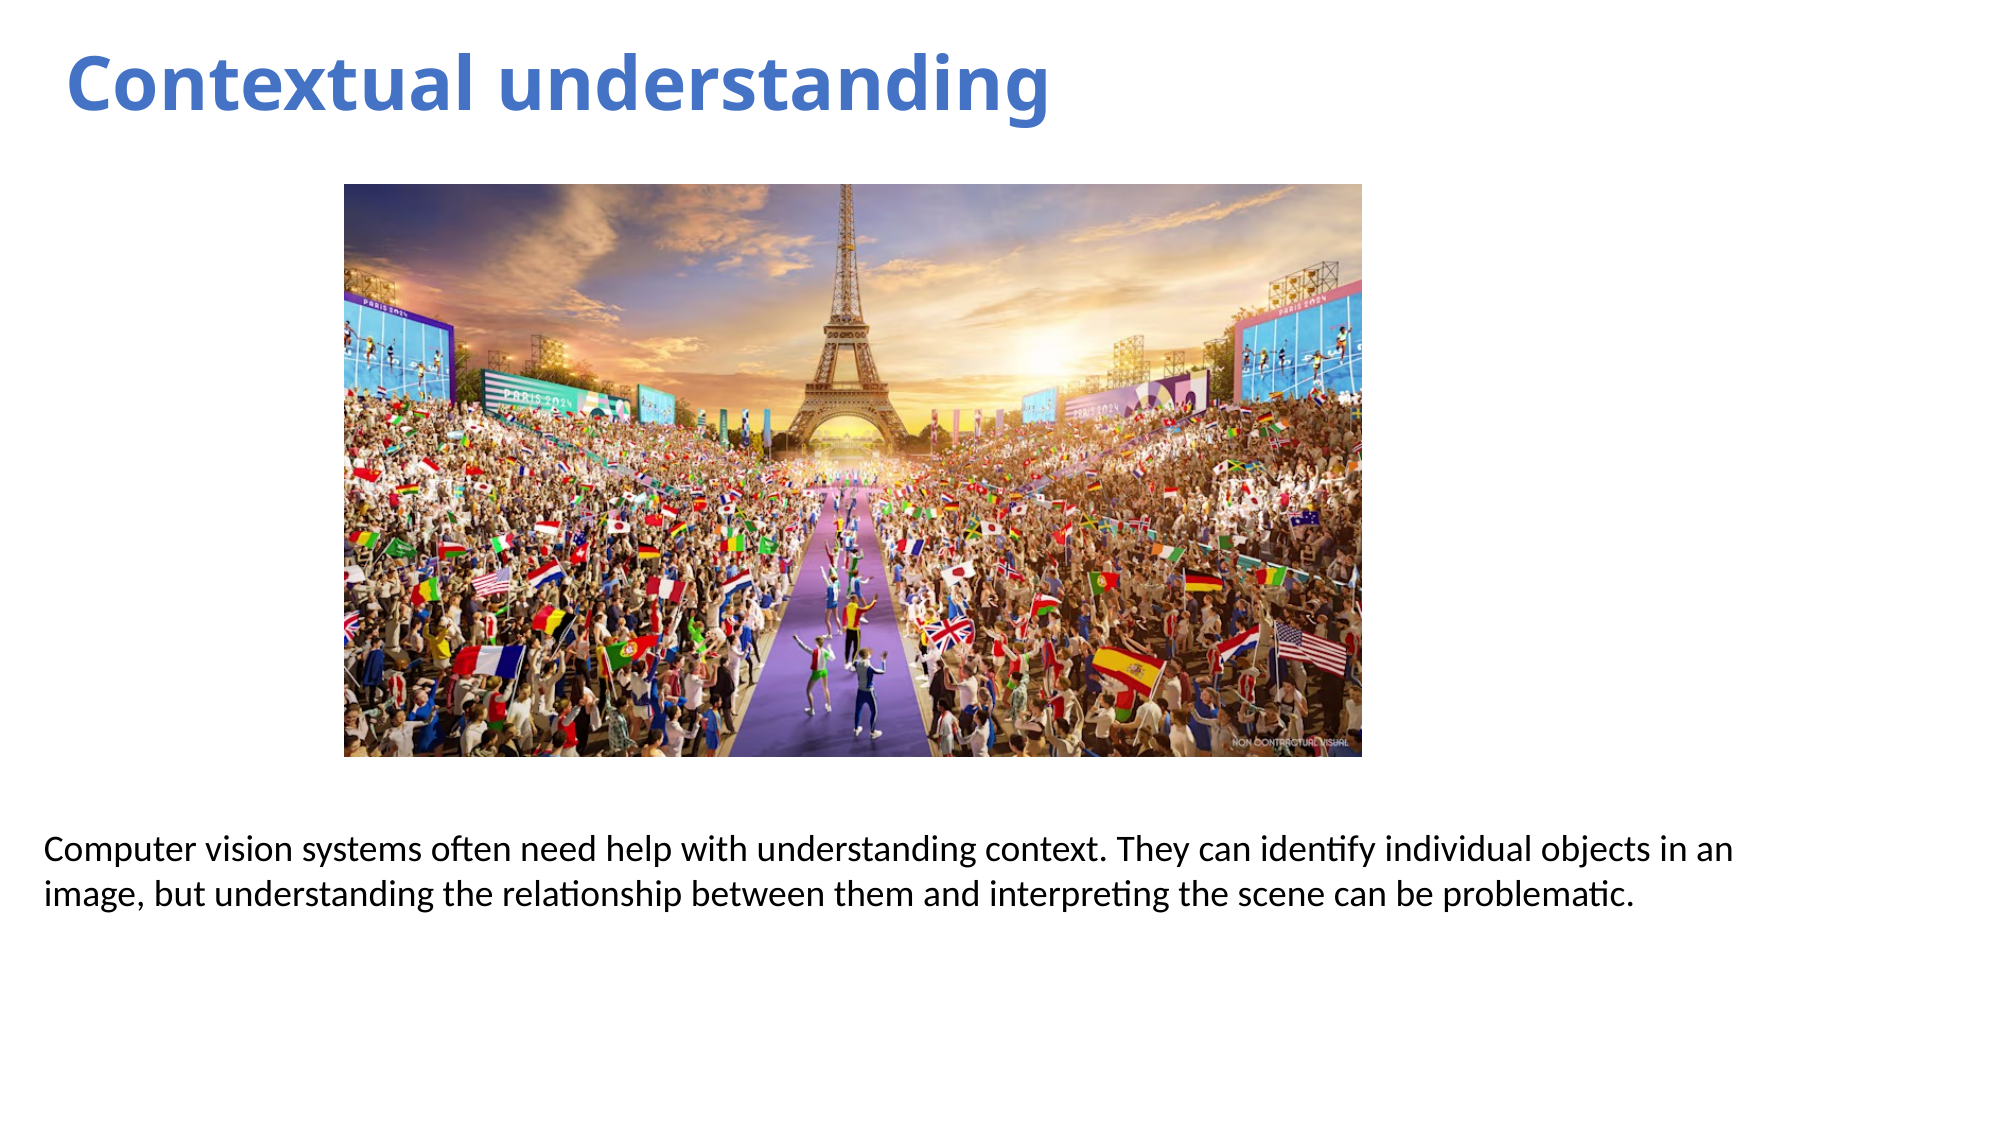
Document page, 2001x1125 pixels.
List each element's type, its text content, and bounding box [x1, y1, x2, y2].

text_box Computer vision systems often need help with understanding context. They can identify individual objects in an image, but understanding the relationship between them and interpreting the scene can be problematic. [28, 816, 1754, 922]
title Contextual understanding [50, 31, 1961, 142]
picture [344, 184, 1362, 757]
